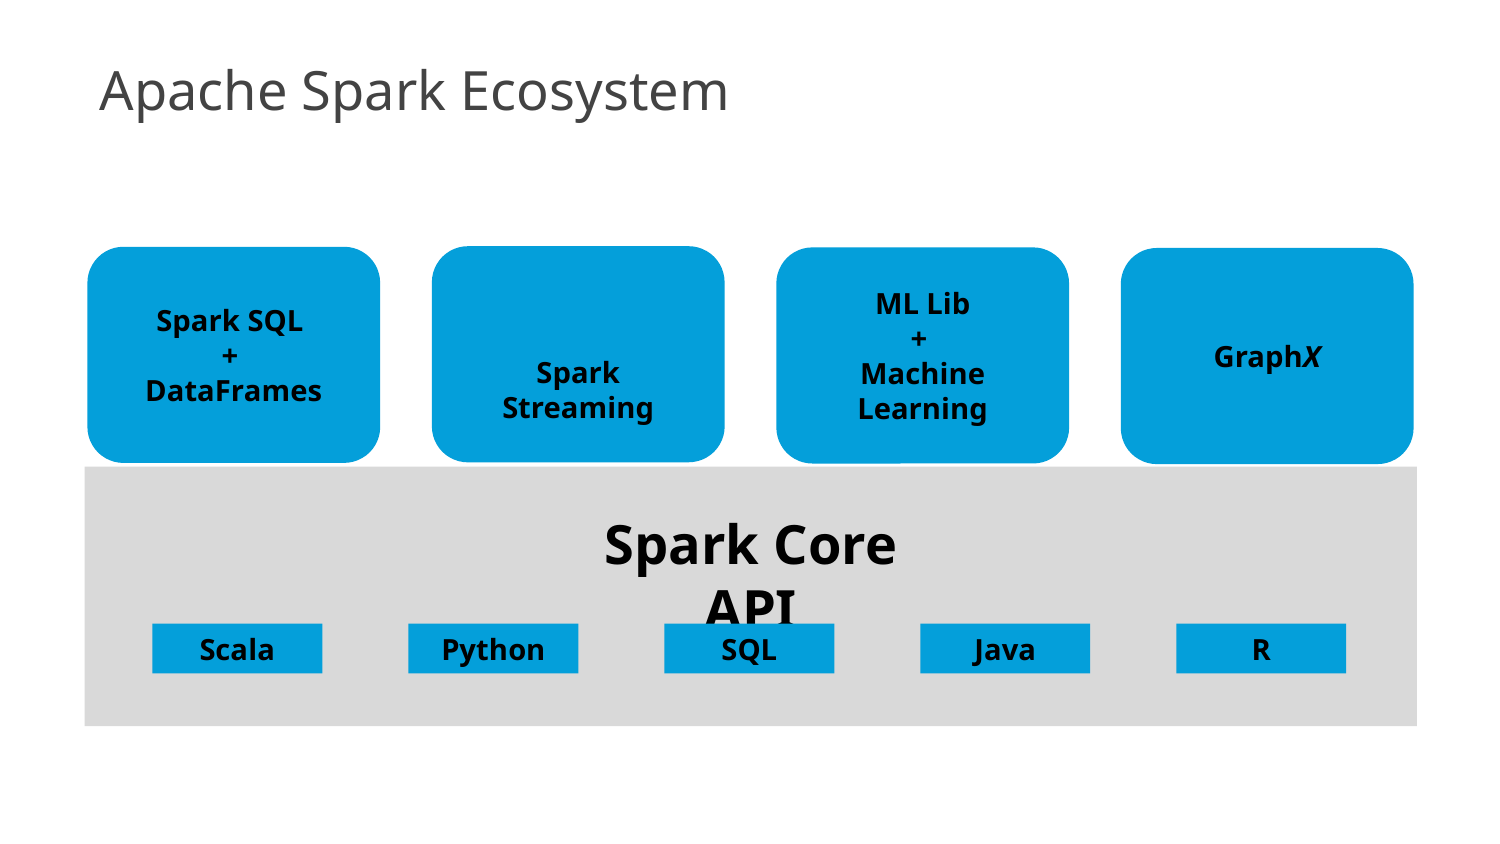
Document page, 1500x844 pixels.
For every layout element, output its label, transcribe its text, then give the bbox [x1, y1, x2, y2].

text_box [84, 466, 1417, 727]
text_box SQL [664, 623, 835, 674]
text_box Python [408, 623, 579, 674]
text_box Apache Spark Ecosystem [84, 58, 1103, 118]
text_box ML Lib + Machine Learning [776, 247, 1070, 464]
text_box R [1176, 623, 1347, 674]
text_box Spark SQL + DataFrames [87, 246, 381, 463]
text_box GraphX [1120, 247, 1414, 465]
text_box Spark Streaming [431, 246, 725, 463]
text_box Spark Core API [544, 503, 958, 649]
text_box Scala [152, 623, 323, 674]
text_box Java [920, 623, 1091, 674]
